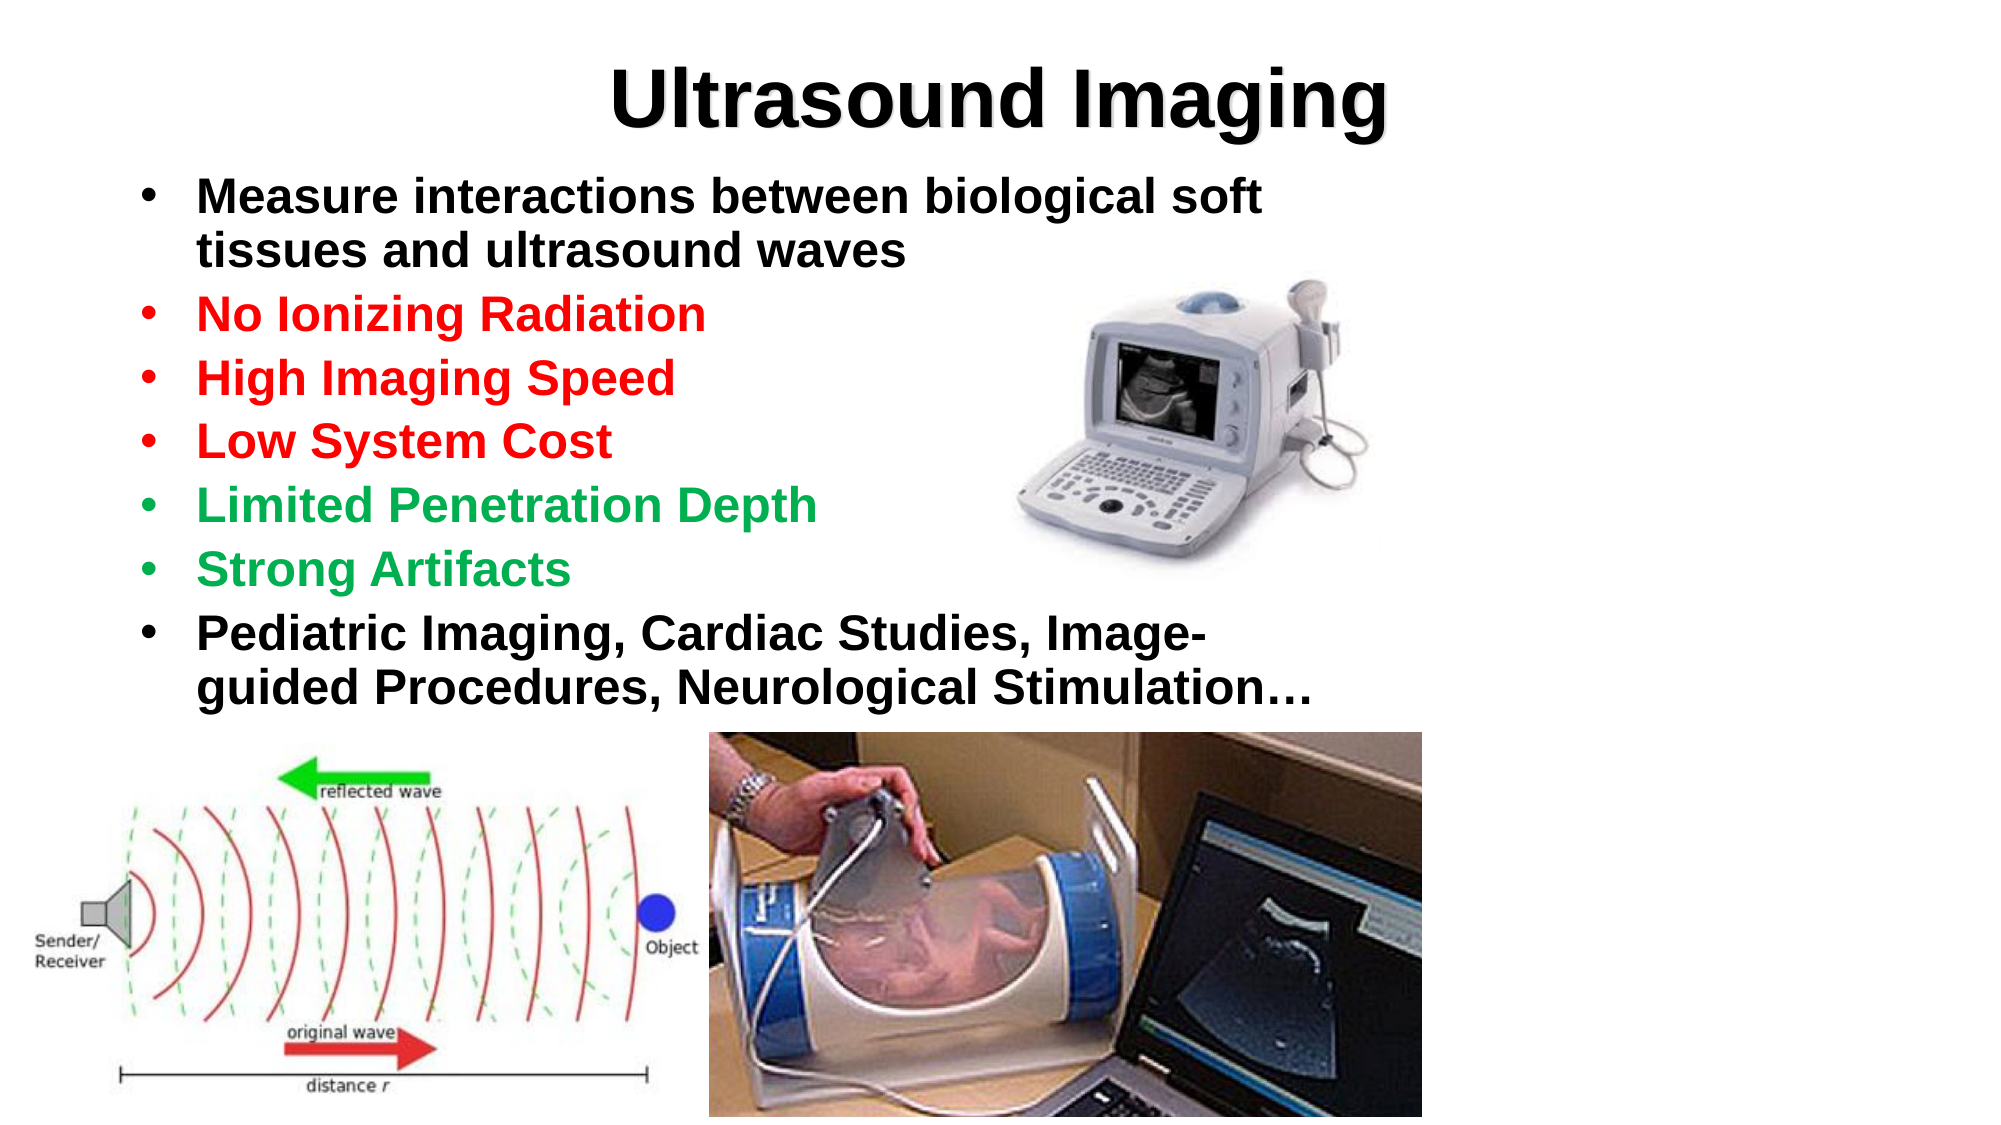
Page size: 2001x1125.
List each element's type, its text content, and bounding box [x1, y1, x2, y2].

picture [999, 257, 1383, 580]
list Measure interactions between biological soft tissues and ultrasound waves No Ionizing Radiation High Imaging Speed Low System Cost Limited Penetration Depth Strong Artifacts Pediatric Imaging, Cardiac Studies, Image-guided Procedures, Neurological Stimulation… [124, 162, 1384, 742]
title Ultrasound Imaging [33, 24, 1967, 163]
picture [34, 732, 1422, 1117]
